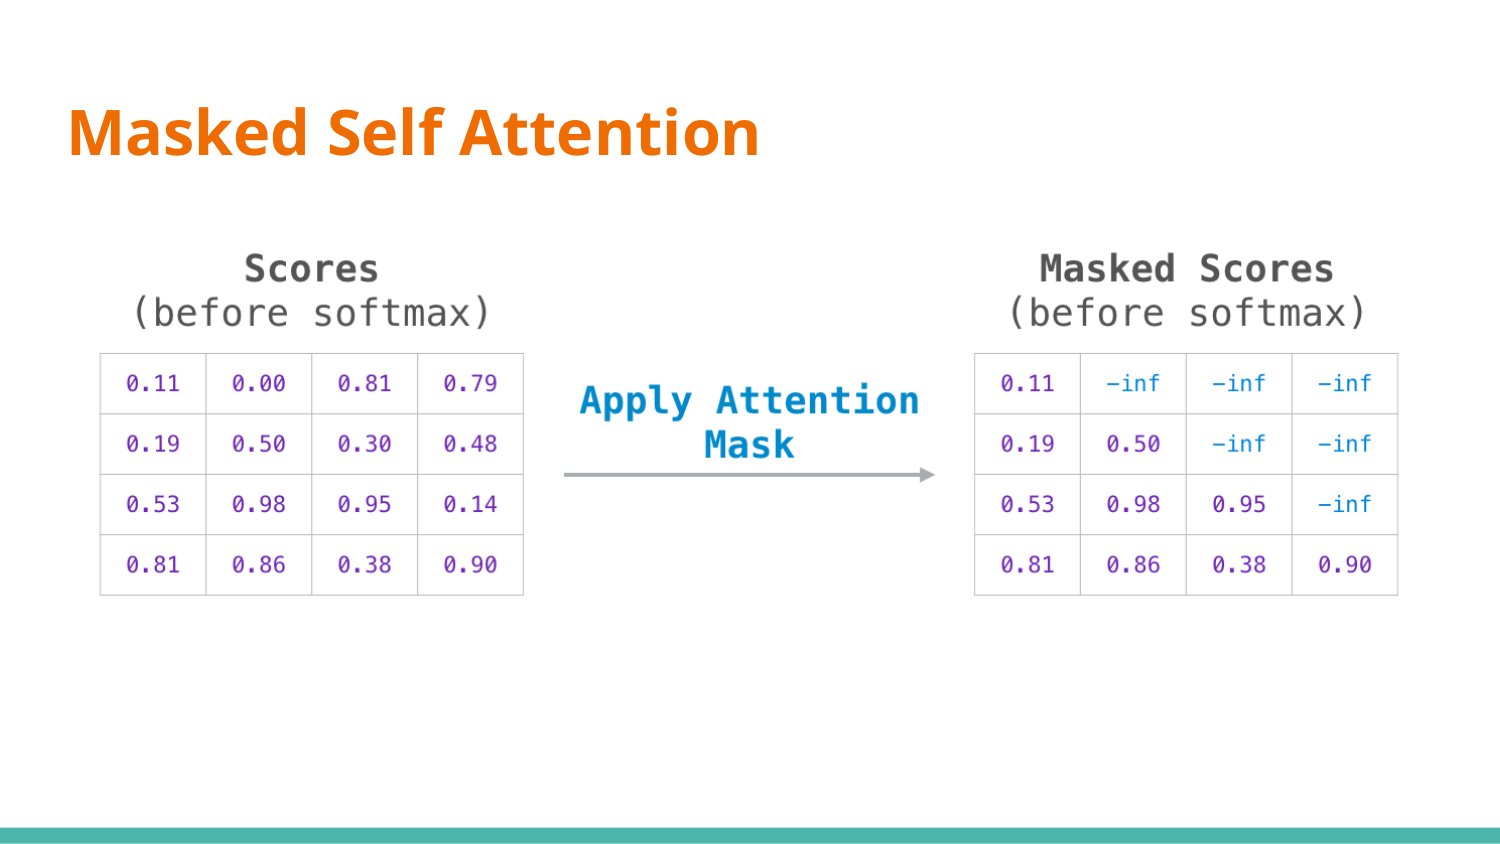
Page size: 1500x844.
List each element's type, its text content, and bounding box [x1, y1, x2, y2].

title Masked Self Attention [51, 72, 1449, 189]
picture [24, 213, 1476, 648]
